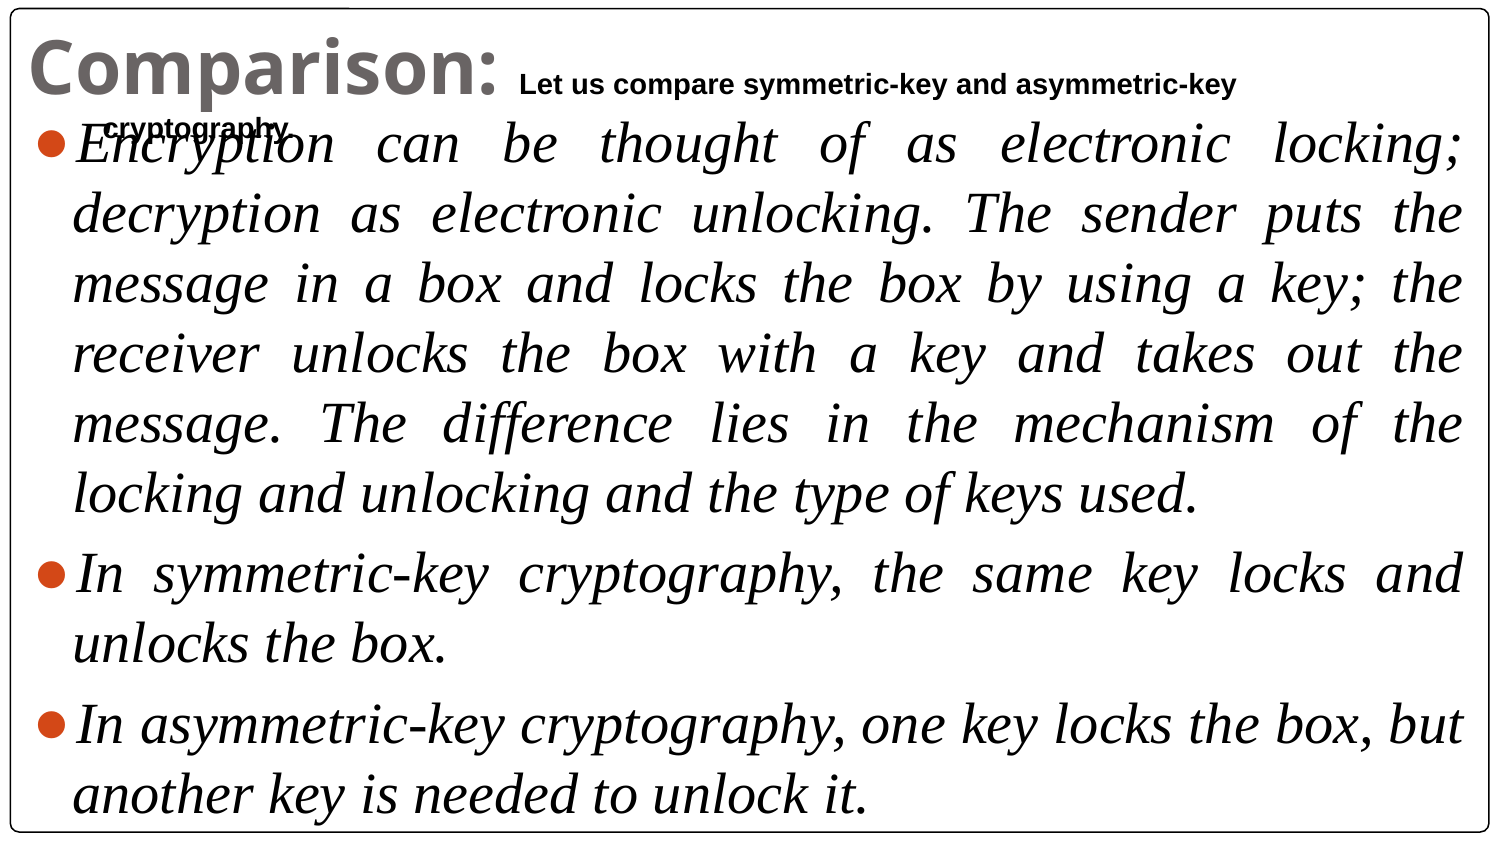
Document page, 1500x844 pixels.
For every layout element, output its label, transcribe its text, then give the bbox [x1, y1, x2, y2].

list Encryption can be thought of as electronic locking; decryption as electronic unlocking. The sender puts the message in a box and locks the box by using a key; the receiver unlocks the box with a key and takes out the message. The difference lies in the mechanism of the locking and unlocking and the type of keys used. In symmetric-key cryptography, the same key locks and unlocks the box. In asymmetric-key cryptography, one key locks the box, but another key is needed to unlock it. [12, 96, 1480, 830]
text_box Comparison: Let us compare symmetric-key and asymmetric-key cryptography. [12, 11, 1434, 96]
